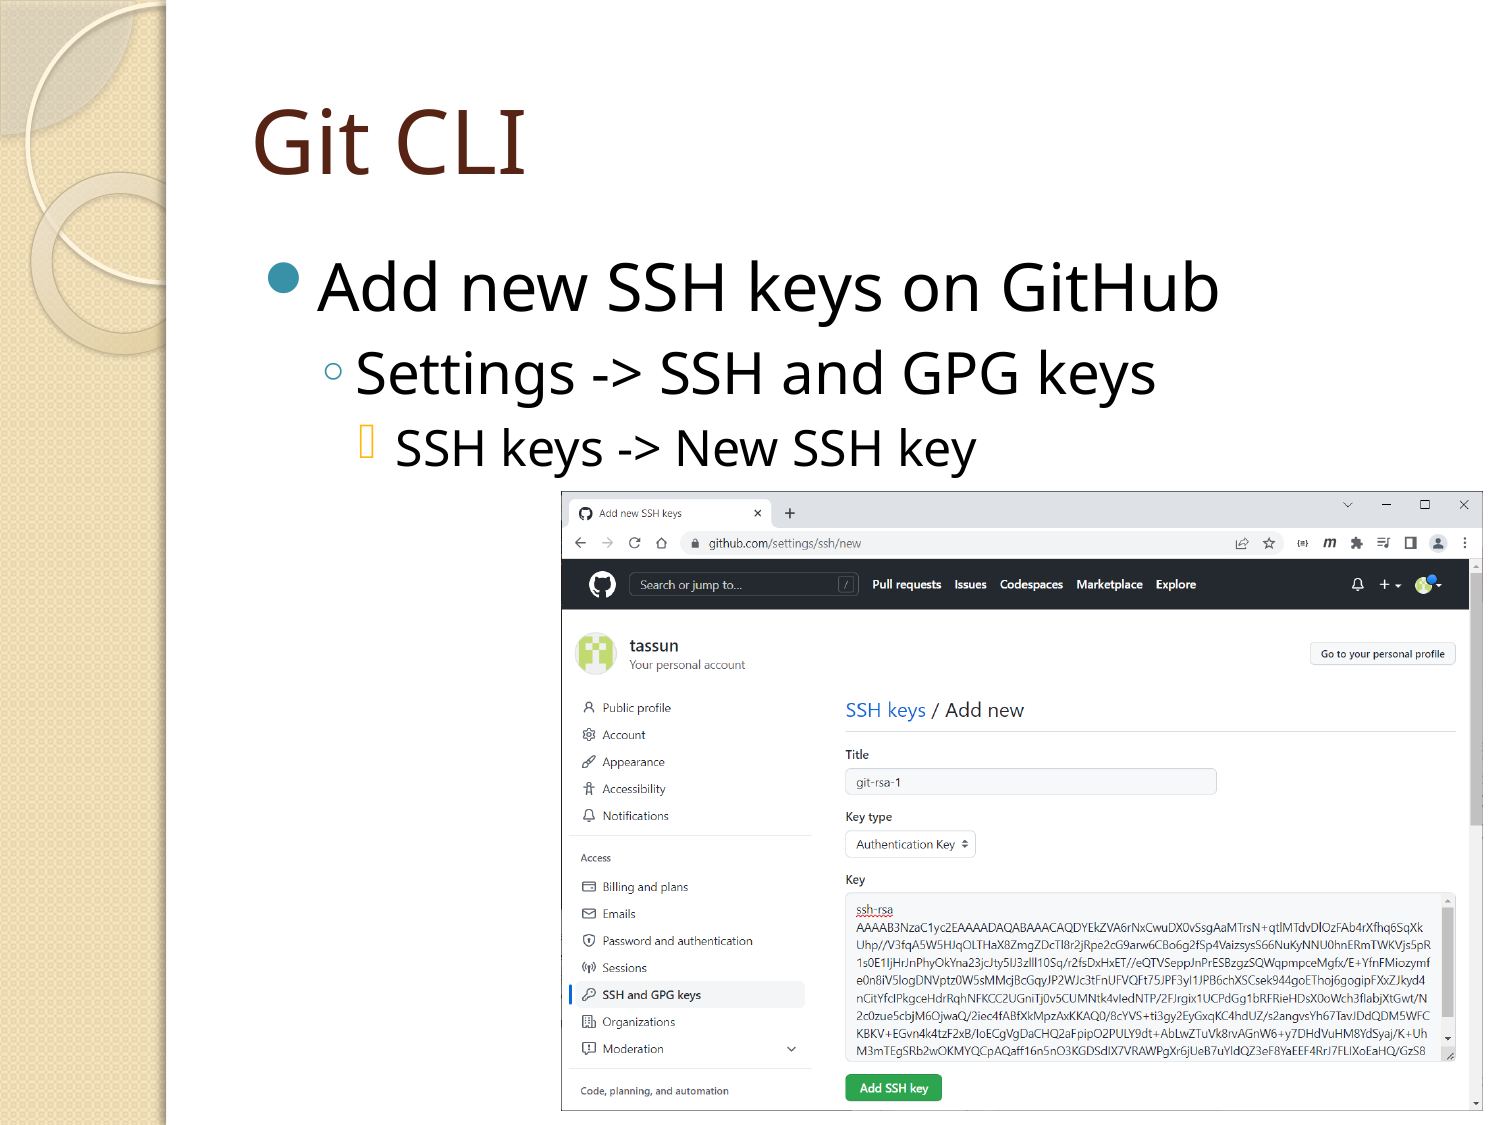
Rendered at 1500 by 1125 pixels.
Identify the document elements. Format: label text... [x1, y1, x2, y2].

picture [560, 491, 1483, 1112]
title Git CLI [235, 45, 1466, 233]
list Add new SSH keys on GitHub Settings -> SSH and GPG keys SSH keys -> New SSH key [235, 237, 1466, 1025]
